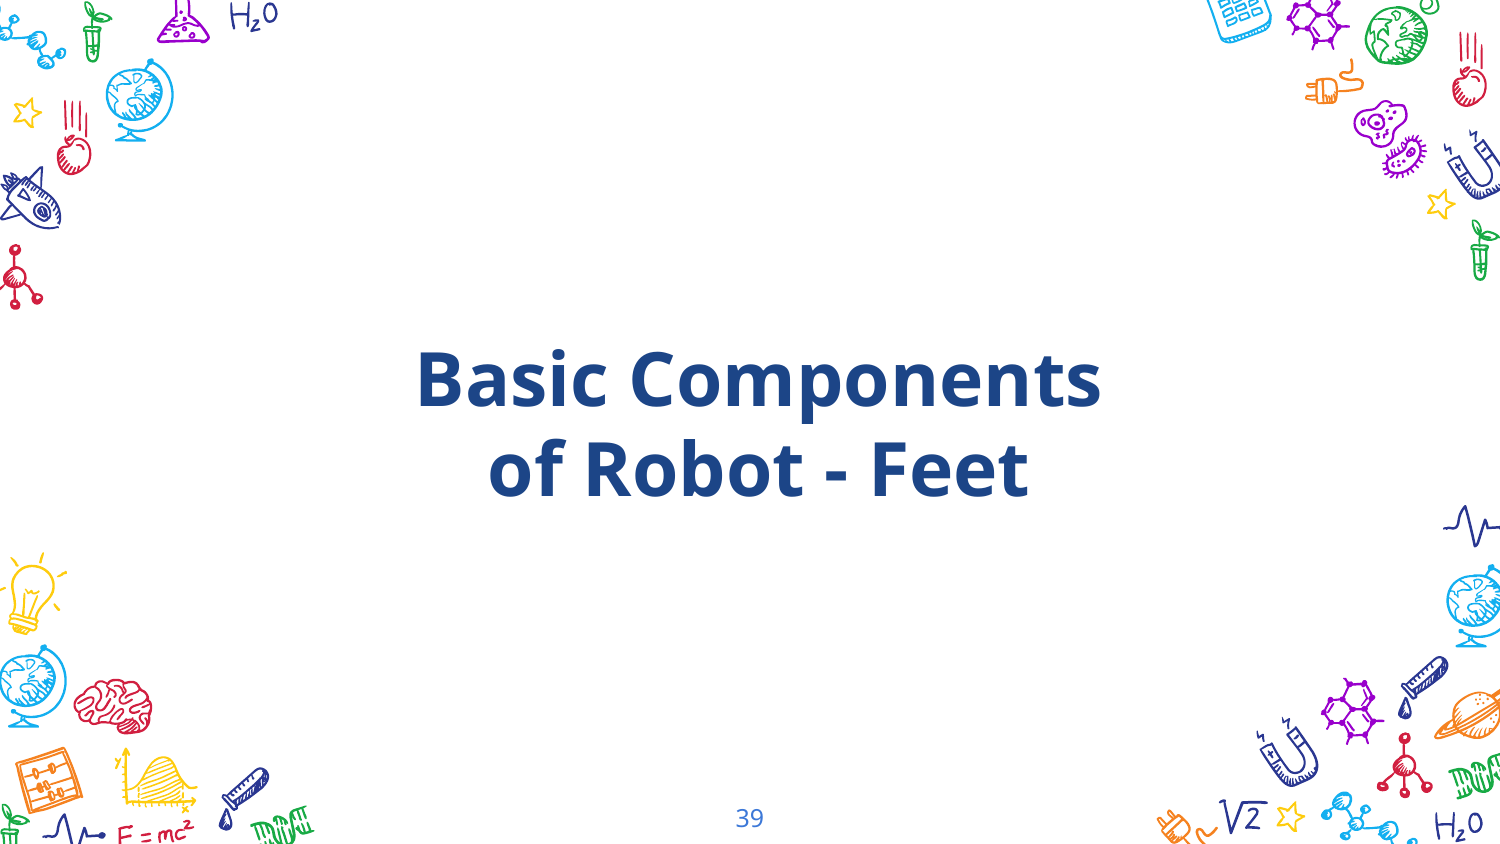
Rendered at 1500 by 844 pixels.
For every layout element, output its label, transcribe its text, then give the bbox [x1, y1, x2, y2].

list Basic Components of Robot - Feet [354, 354, 1154, 490]
slide_number ‹#› [705, 796, 795, 844]
